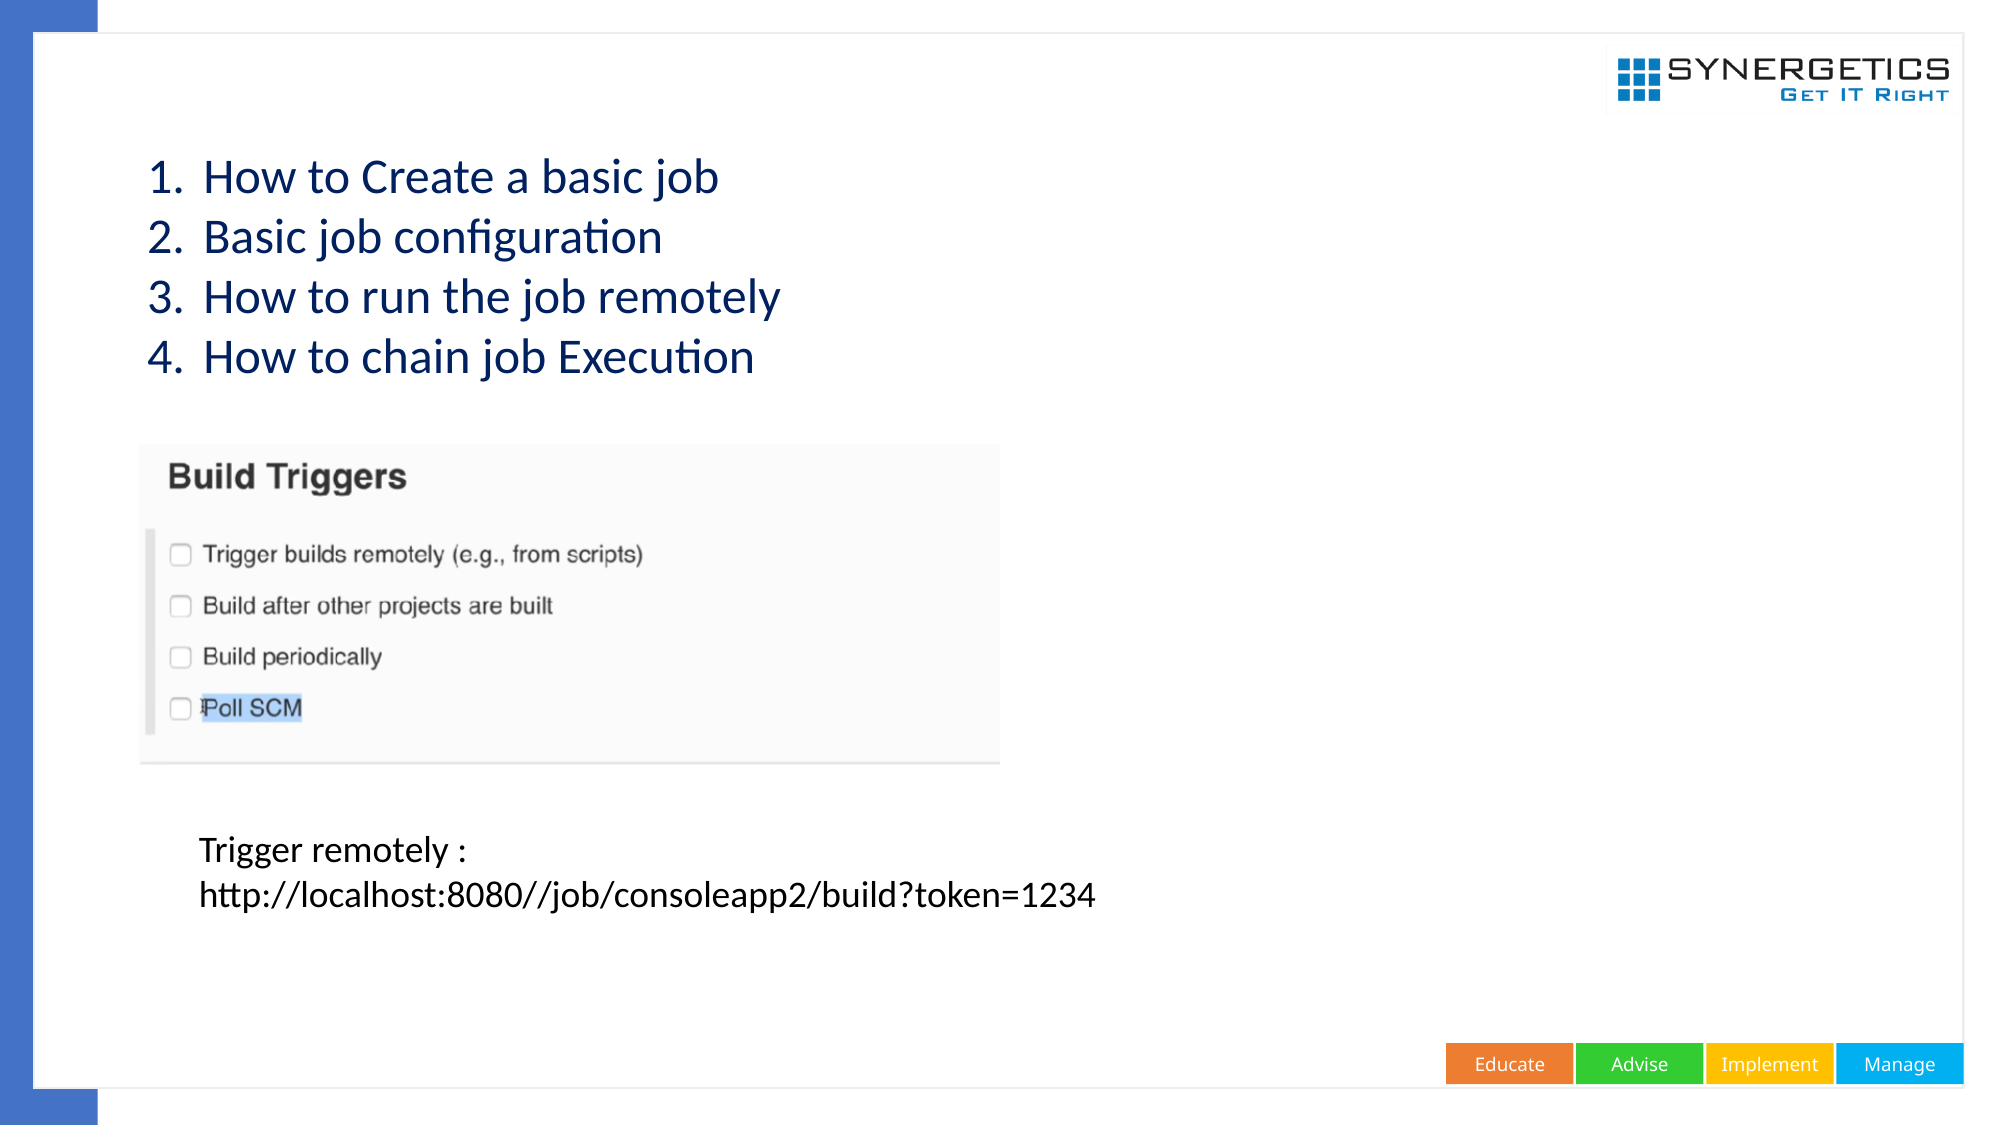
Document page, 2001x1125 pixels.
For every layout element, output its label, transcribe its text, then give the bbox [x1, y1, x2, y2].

text_box How to Create a basic job Basic job configuration How to run the job remotely How to chain job Execution [132, 135, 1273, 391]
picture [1606, 45, 1960, 114]
text_box Trigger remotely : http://localhost:8080//job/consoleapp2/build?token=1234 [183, 817, 1624, 922]
picture [138, 444, 1001, 765]
